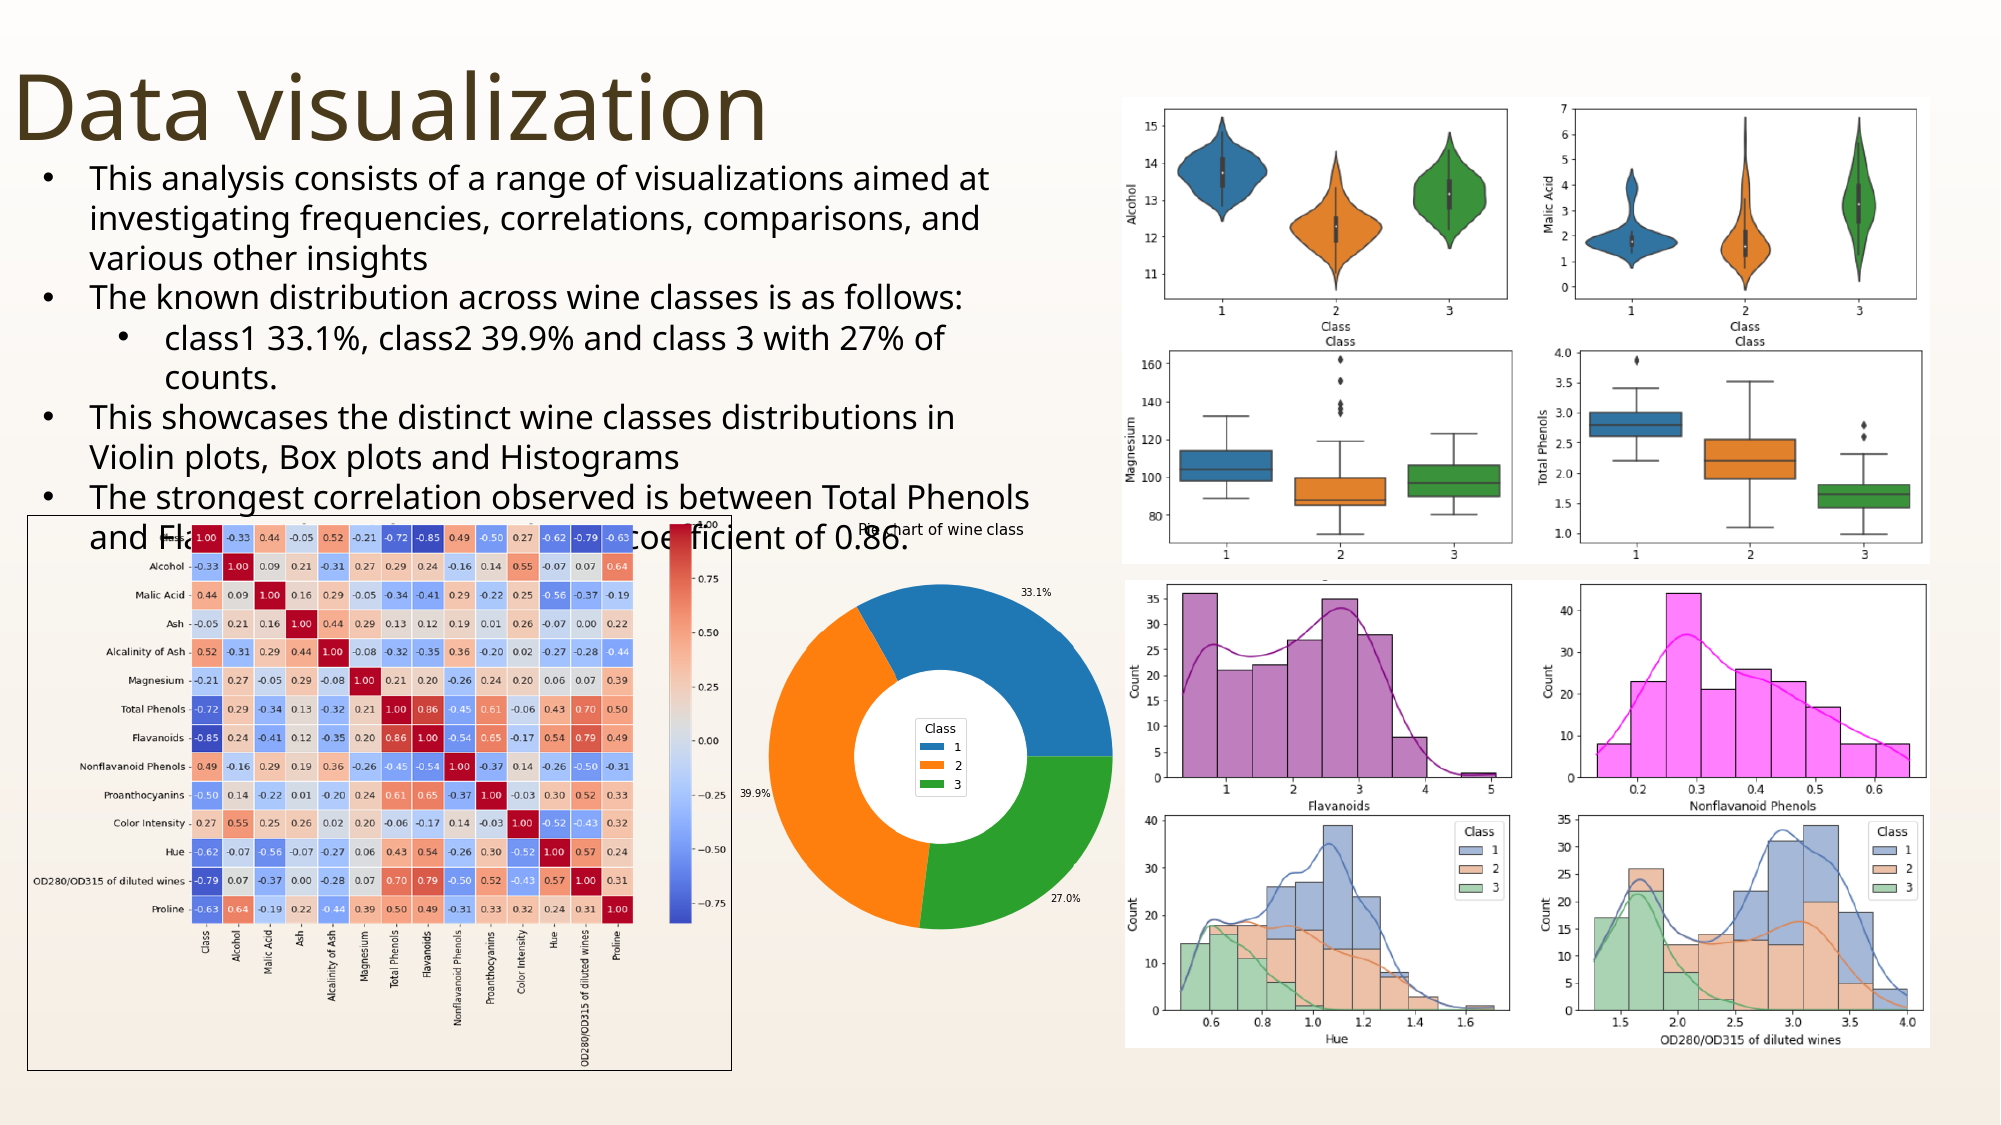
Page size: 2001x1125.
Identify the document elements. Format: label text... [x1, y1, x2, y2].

slide_number 3 [1510, 1042, 1961, 1103]
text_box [1122, 97, 1930, 564]
text_box This analysis consists of a range of visualizations aimed at investigating frequencies, correlations, comparisons, and various other insights The known distribution across wine classes is as follows: class1 33.1%, class2 39.9% and class 3 with 27% of counts. This showcases the distinct wine classes distributions in Violin plots, Box plots and Histograms The strongest correlation observed is between Total Phenols and Flavonoids, with a correlation coefficient of 0.86. [27, 149, 1066, 516]
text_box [1125, 580, 1930, 1048]
picture [27, 515, 1162, 1071]
title Data visualization [0, 32, 865, 190]
